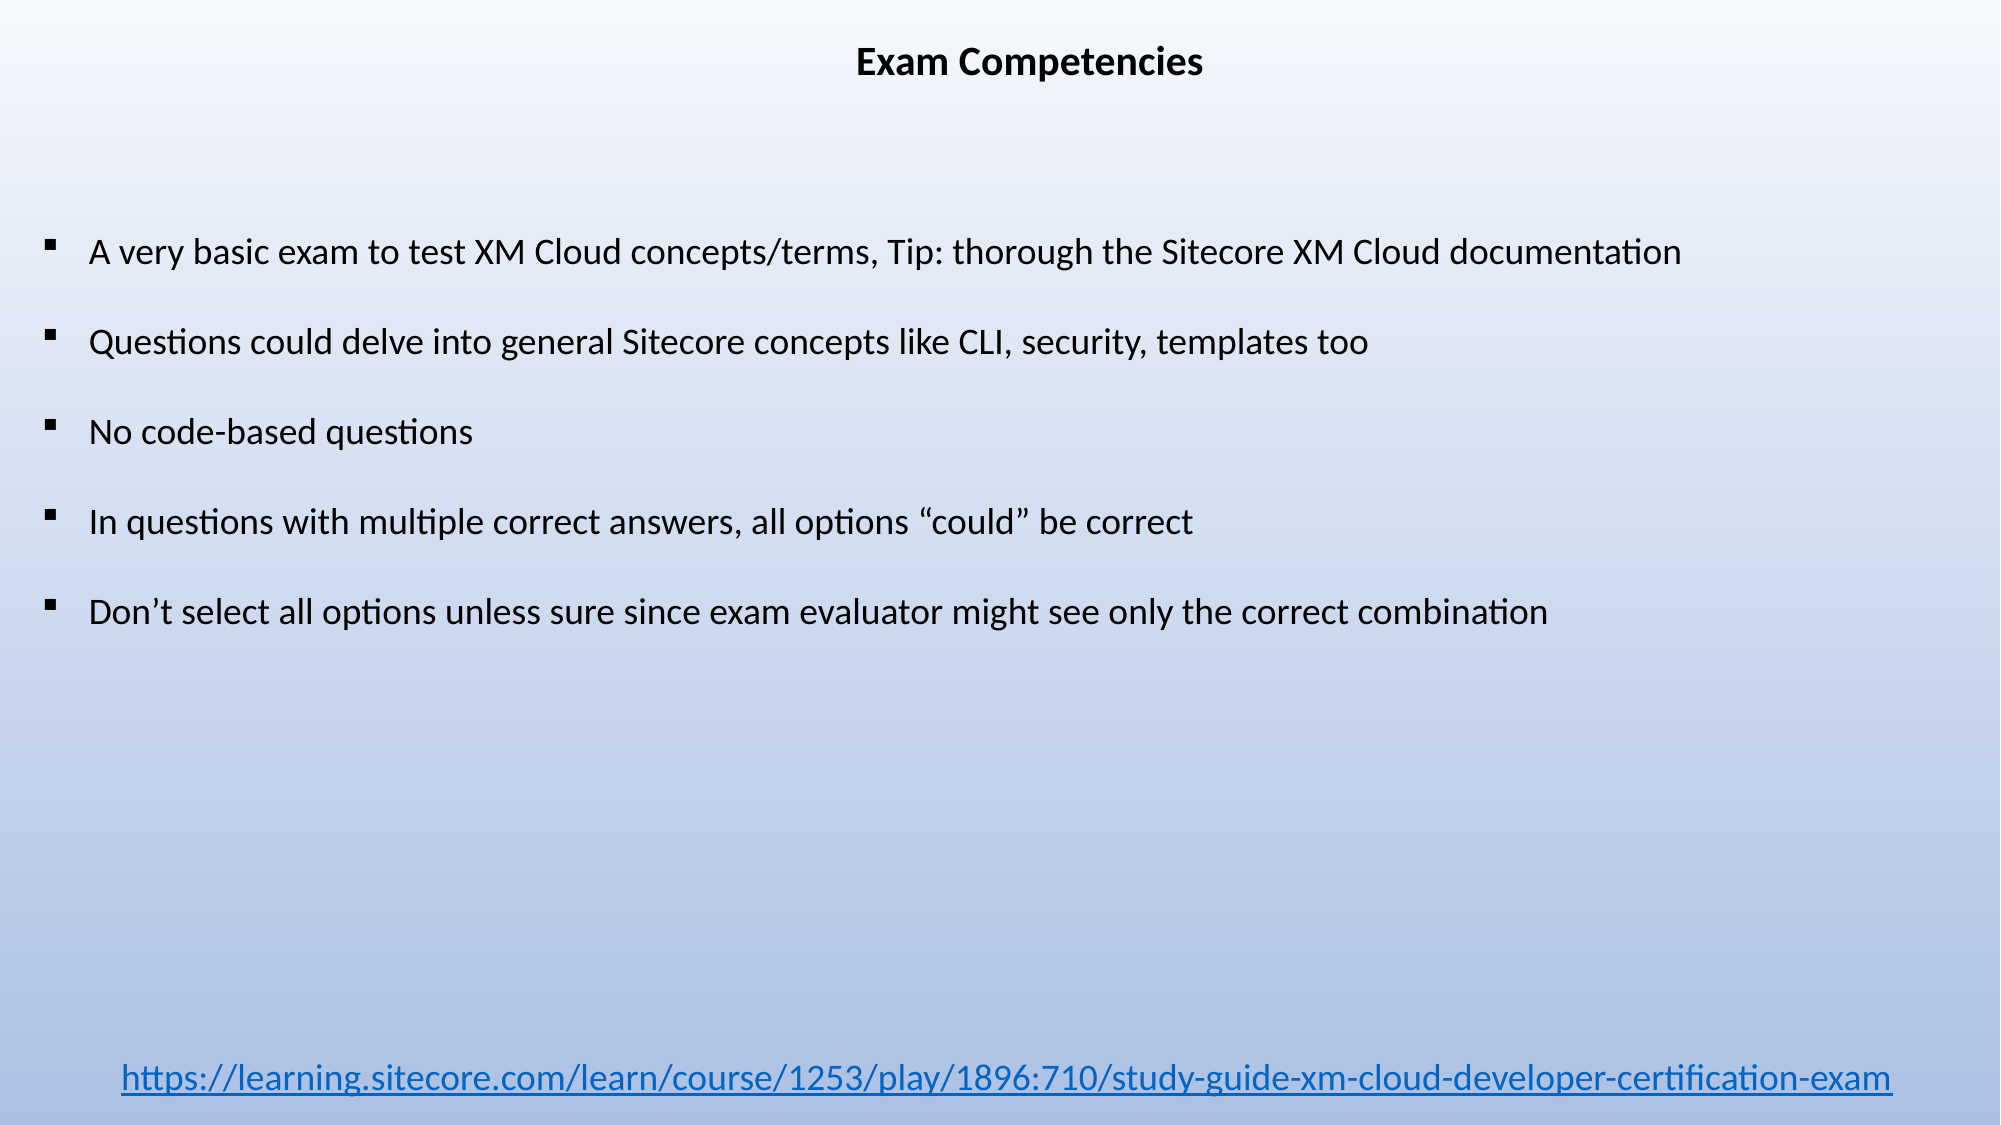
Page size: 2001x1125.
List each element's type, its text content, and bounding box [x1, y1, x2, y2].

text_box https://learning.sitecore.com/learn/course/1253/play/1896:710/study-guide-xm-cloud-developer-certification-exam [106, 1045, 1927, 1106]
text_box Exam Competencies [841, 26, 1260, 92]
text_box A very basic exam to test XM Cloud concepts/terms, Tip: thorough the Sitecore XM Cloud documentation Questions could delve into general Sitecore concepts like CLI, security, templates too No code-based questions In questions with multiple correct answers, all options “could” be correct Don’t select all options unless sure since exam evaluator might see only the correct combination [27, 219, 1994, 640]
